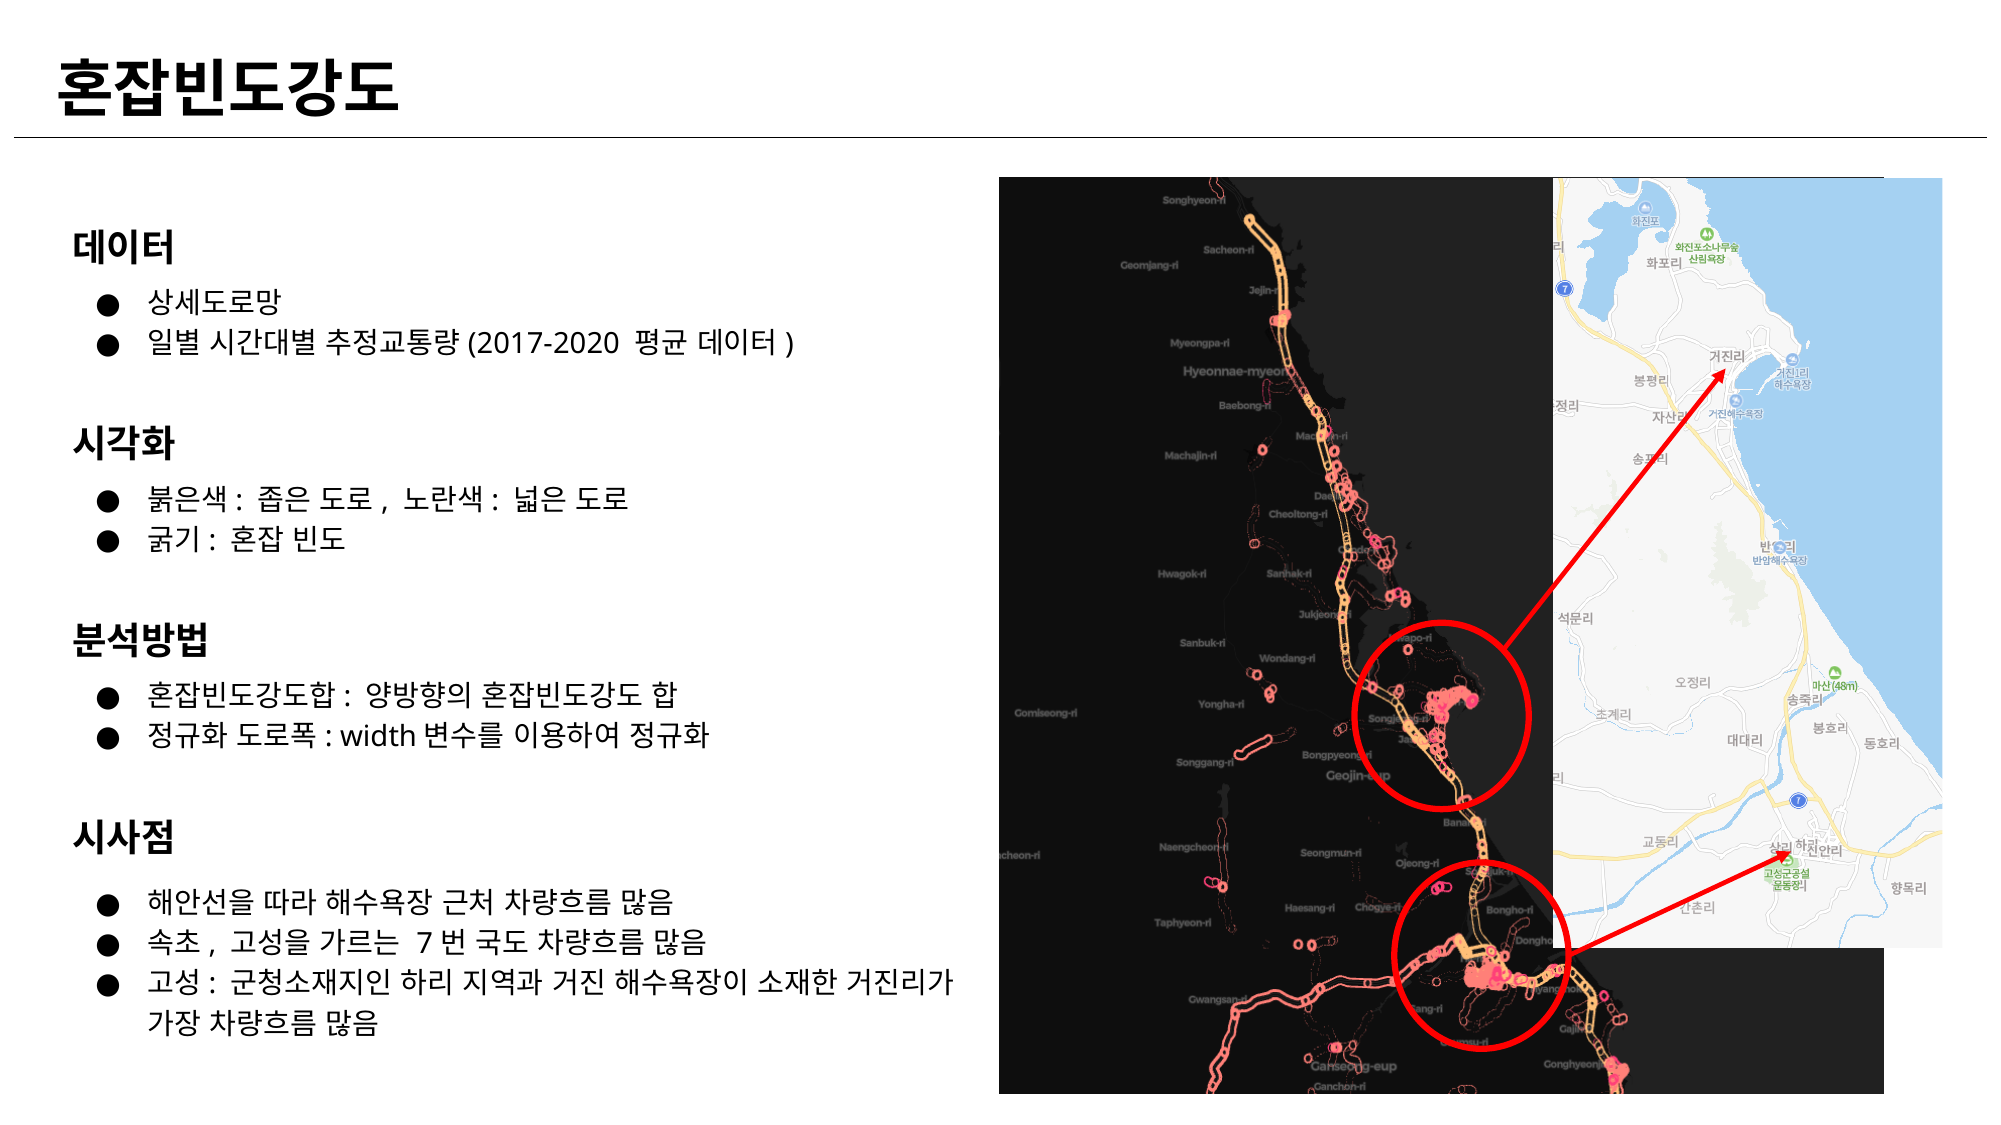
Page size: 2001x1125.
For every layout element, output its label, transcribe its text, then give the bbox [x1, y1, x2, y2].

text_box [1568, 851, 1792, 956]
picture [999, 177, 1943, 1094]
text_box 혼잡빈도강도 [41, 41, 863, 132]
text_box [1502, 368, 1726, 651]
list 데이터 상세도로망 일별 시간대별 추정교통량(2017-2020 평균 데이터) 시각화 붉은색: 좁은 도로, 노란색: 넓은 도로 굵기: 혼잡 빈도 분석방법 혼잡빈도강도합: 양방향의 혼잡빈도강도 합 정규화 도로폭: width변수를 이용하여 정규화 시사점 해안선을 따라 해수욕장 근처 차량흐름 많음 속초, 고성을 가르는 7번 국도 차량흐름 많음 고성: 군청소재지인 하리 지역과 거진 해수욕장이 소재한 거진리가 가장 차량흐름 많음 [57, 209, 994, 1038]
